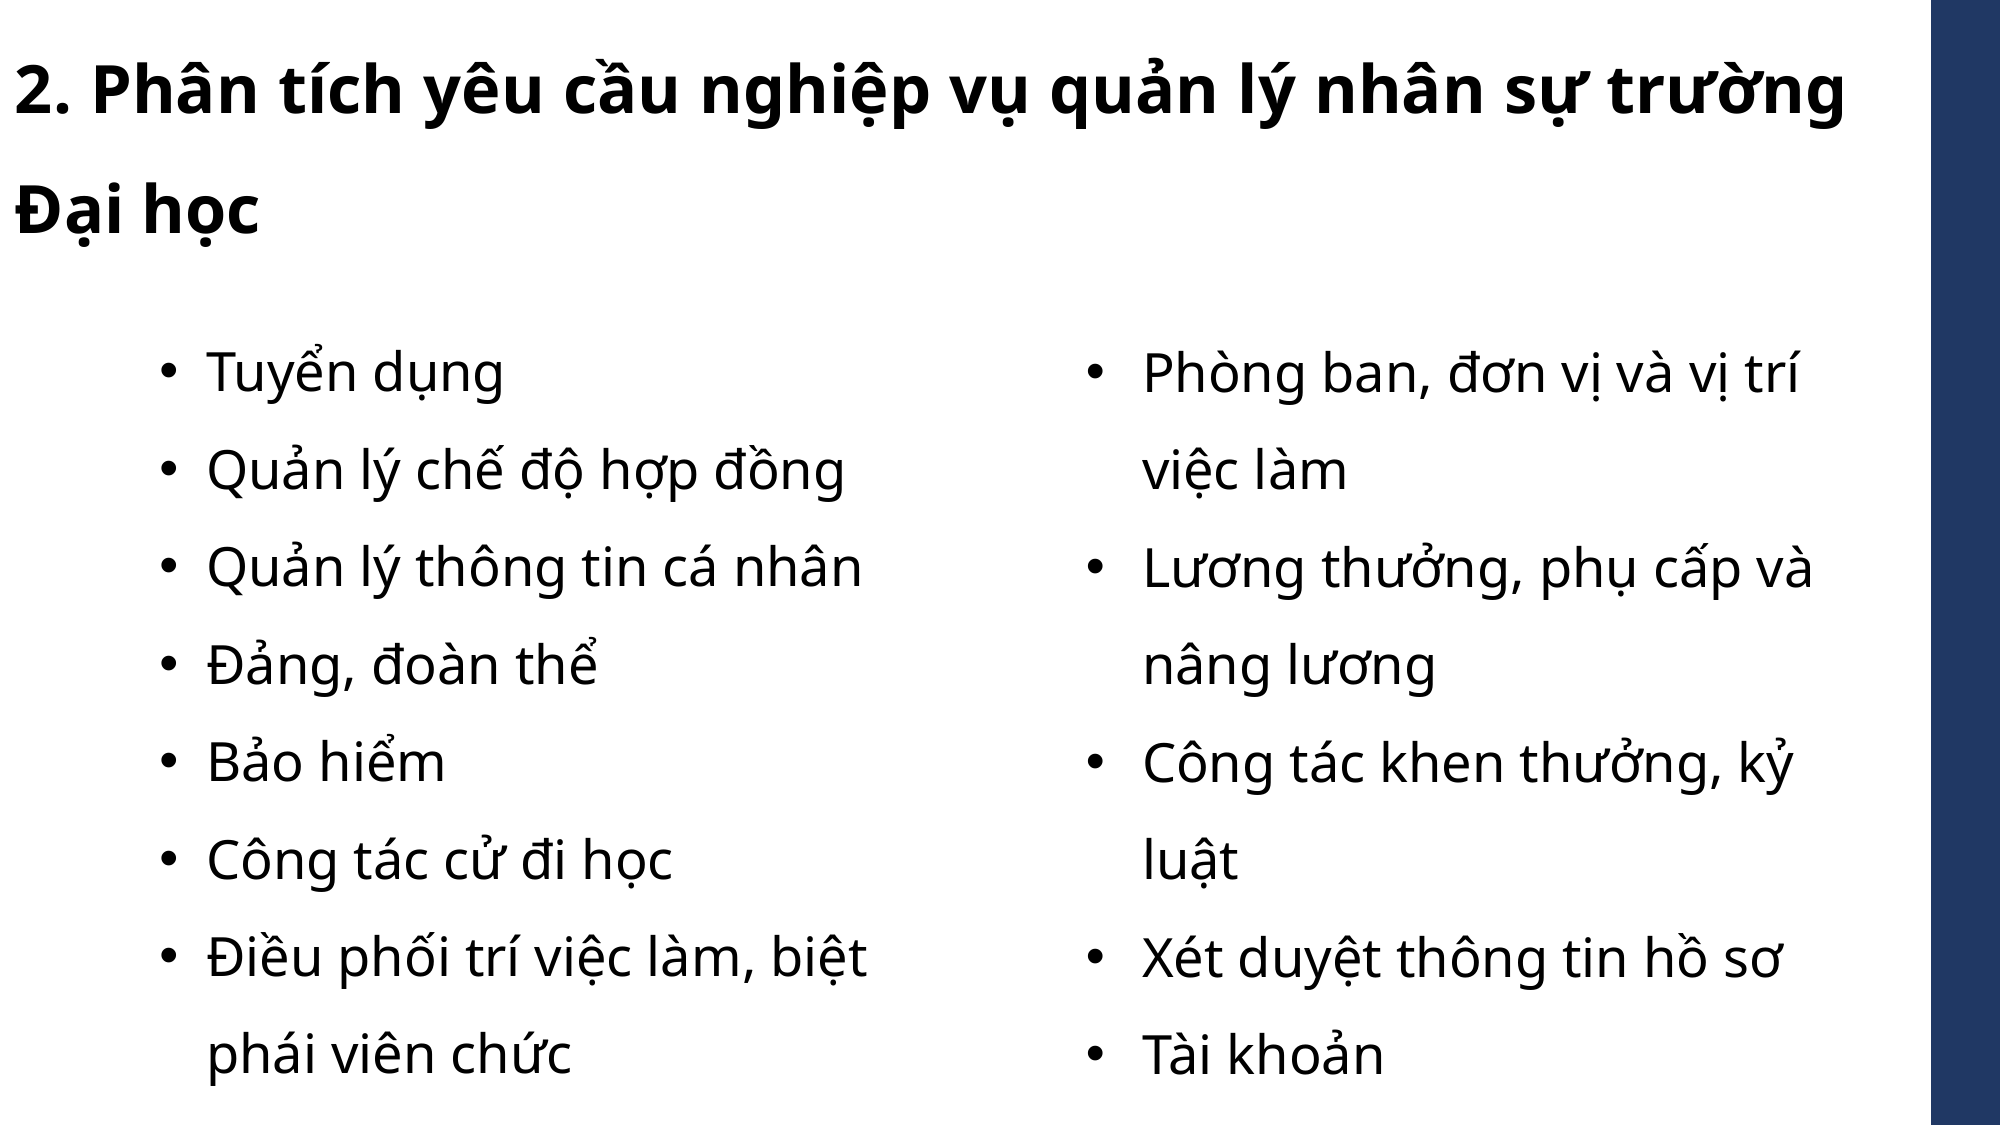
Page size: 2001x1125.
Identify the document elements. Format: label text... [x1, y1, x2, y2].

text_box Phòng ban, đơn vị và vị trí việc làm Lương thưởng, phụ cấp và nâng lương Công tác khen thưởng, kỷ luật Xét duyệt thông tin hồ sơ Tài khoản [1071, 298, 1897, 1093]
text_box [1931, 0, 2000, 1125]
text_box Tuyển dụng Quản lý chế độ hợp đồng Quản lý thông tin cá nhân Đảng, đoàn thể Bảo hiểm Công tác cử đi học Điều phối trí việc làm, biệt phái viên chức [144, 297, 1000, 1093]
text_box 2. Phân tích yêu cầu nghiệp vụ quản lý nhân sự trường Đại học [0, 0, 1865, 255]
